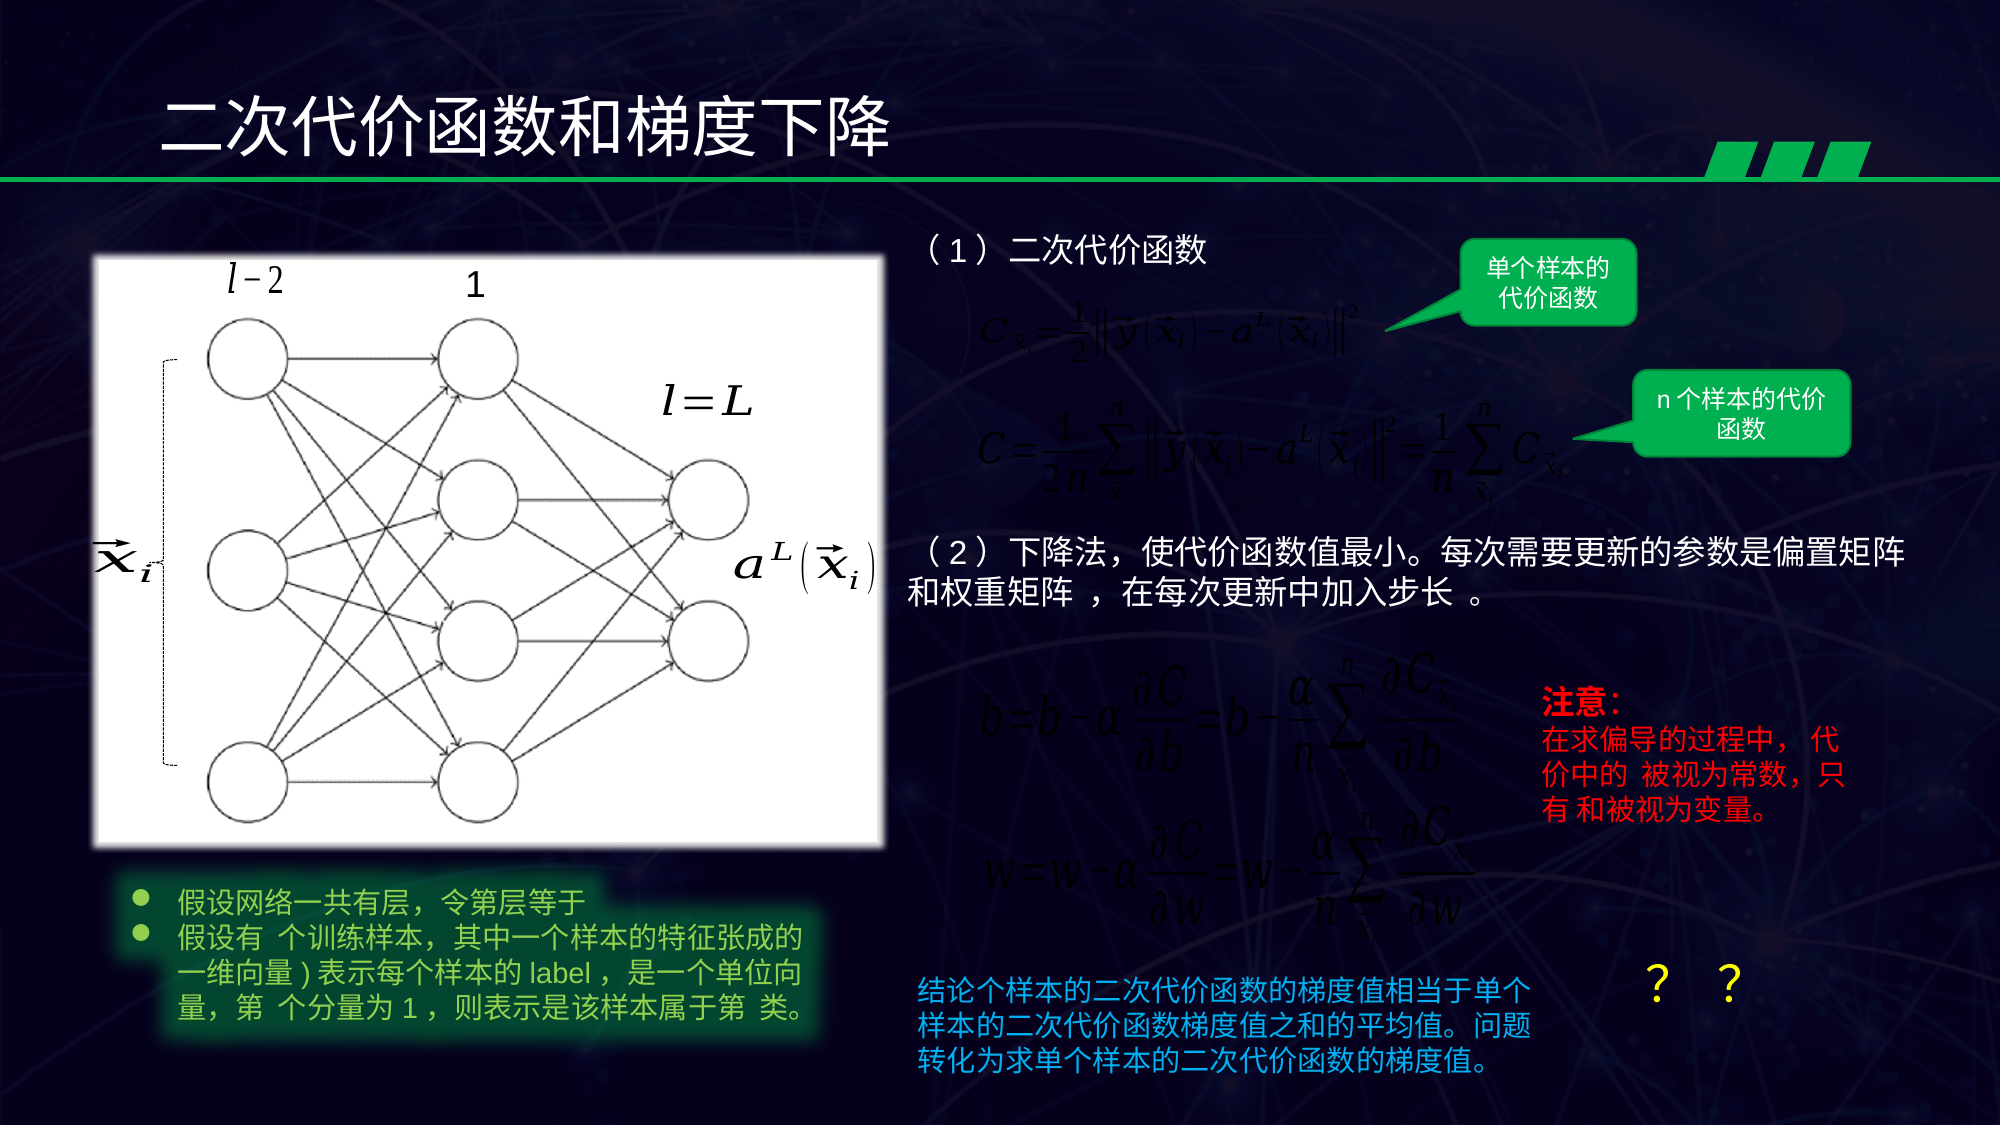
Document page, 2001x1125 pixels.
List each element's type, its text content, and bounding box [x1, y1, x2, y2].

text_box （1）二次代价函数 [892, 221, 1923, 277]
text_box 单个样本的代价函数 [1384, 237, 1638, 333]
picture [99, 260, 877, 842]
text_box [0, 141, 2000, 180]
text_box n个样本的代价函数 [1572, 368, 1852, 458]
text_box 二次代价函数和梯度下降 [143, 77, 1230, 141]
